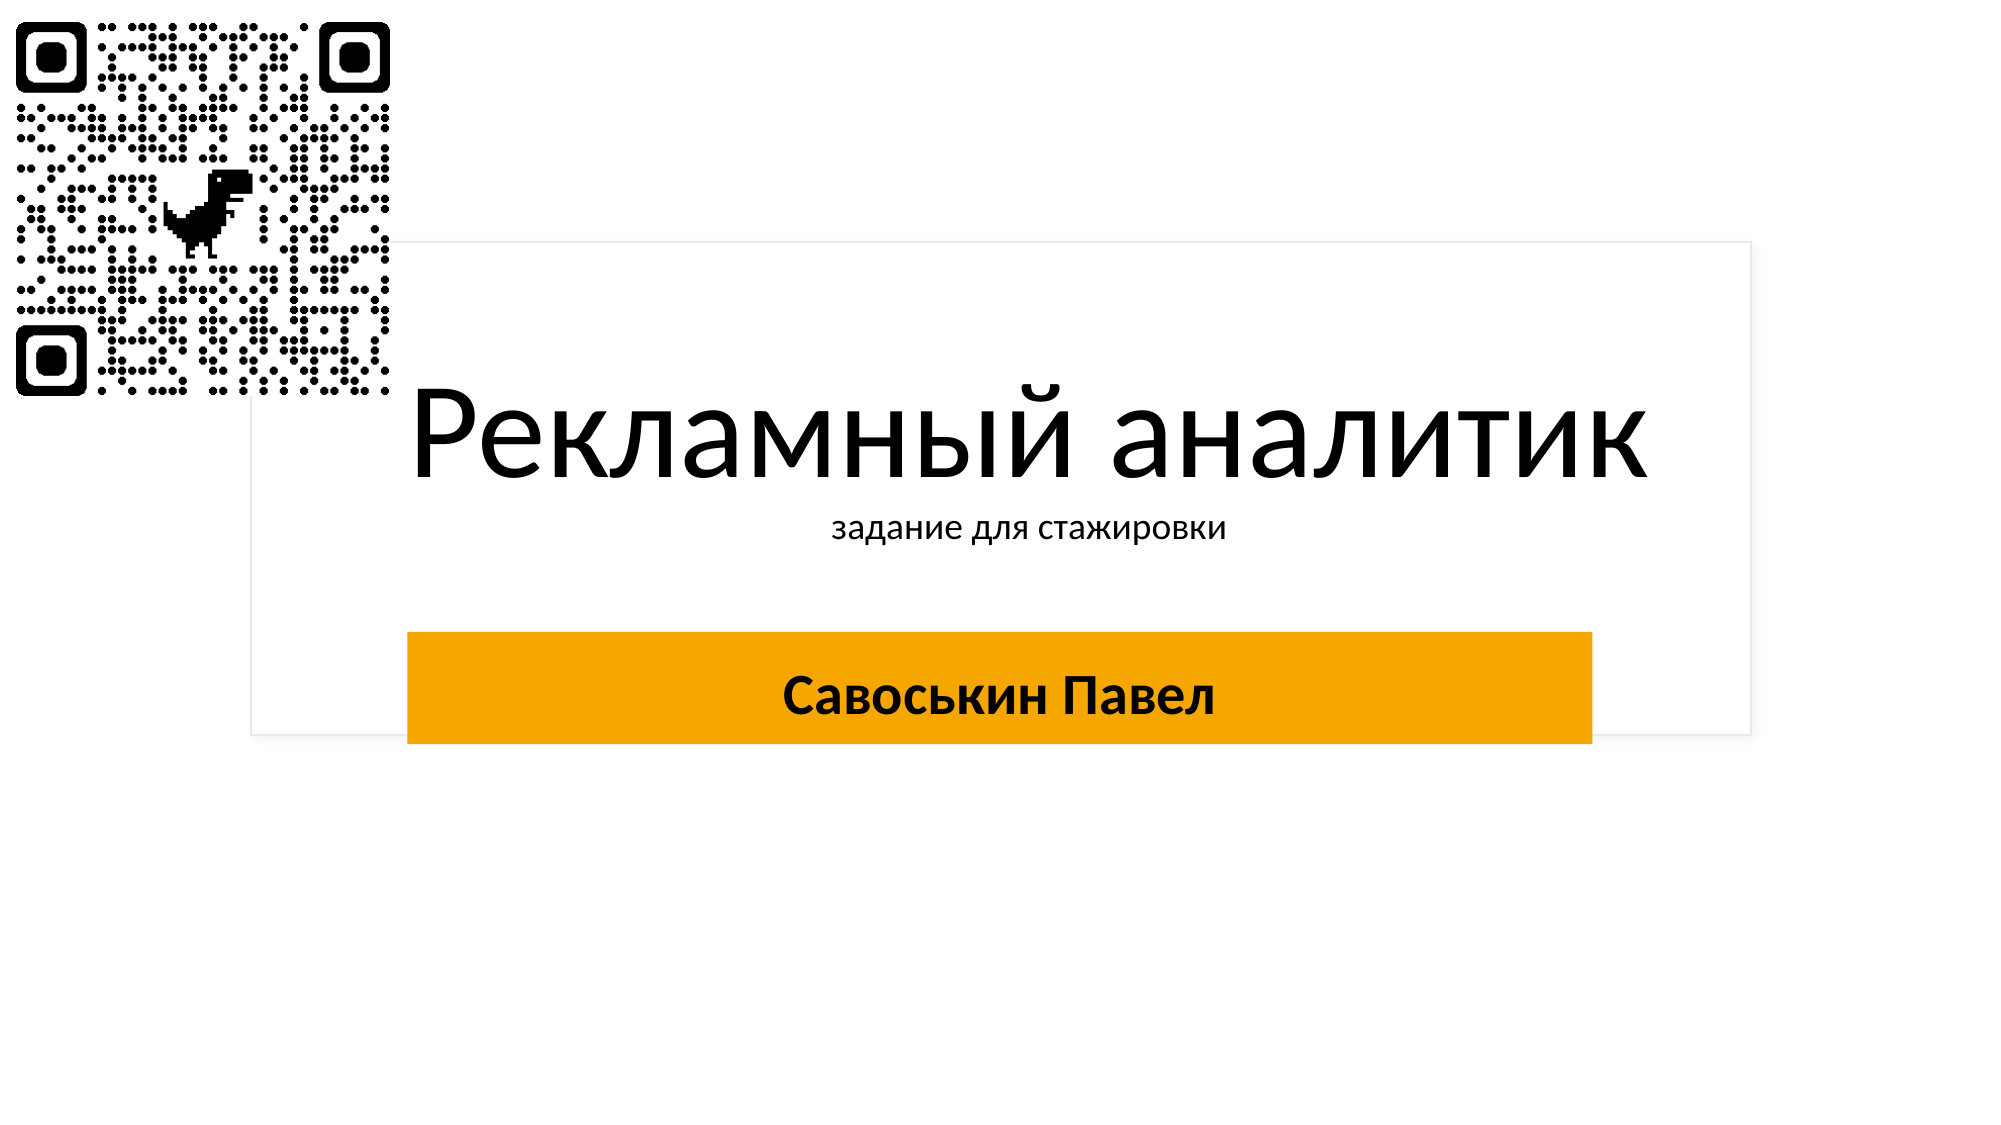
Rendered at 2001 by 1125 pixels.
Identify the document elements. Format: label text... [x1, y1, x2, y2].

picture [16, 22, 390, 396]
title Рекламный аналитик задание для стажировки [325, 274, 1734, 632]
subtitle Савоськин Павел [407, 631, 1593, 745]
